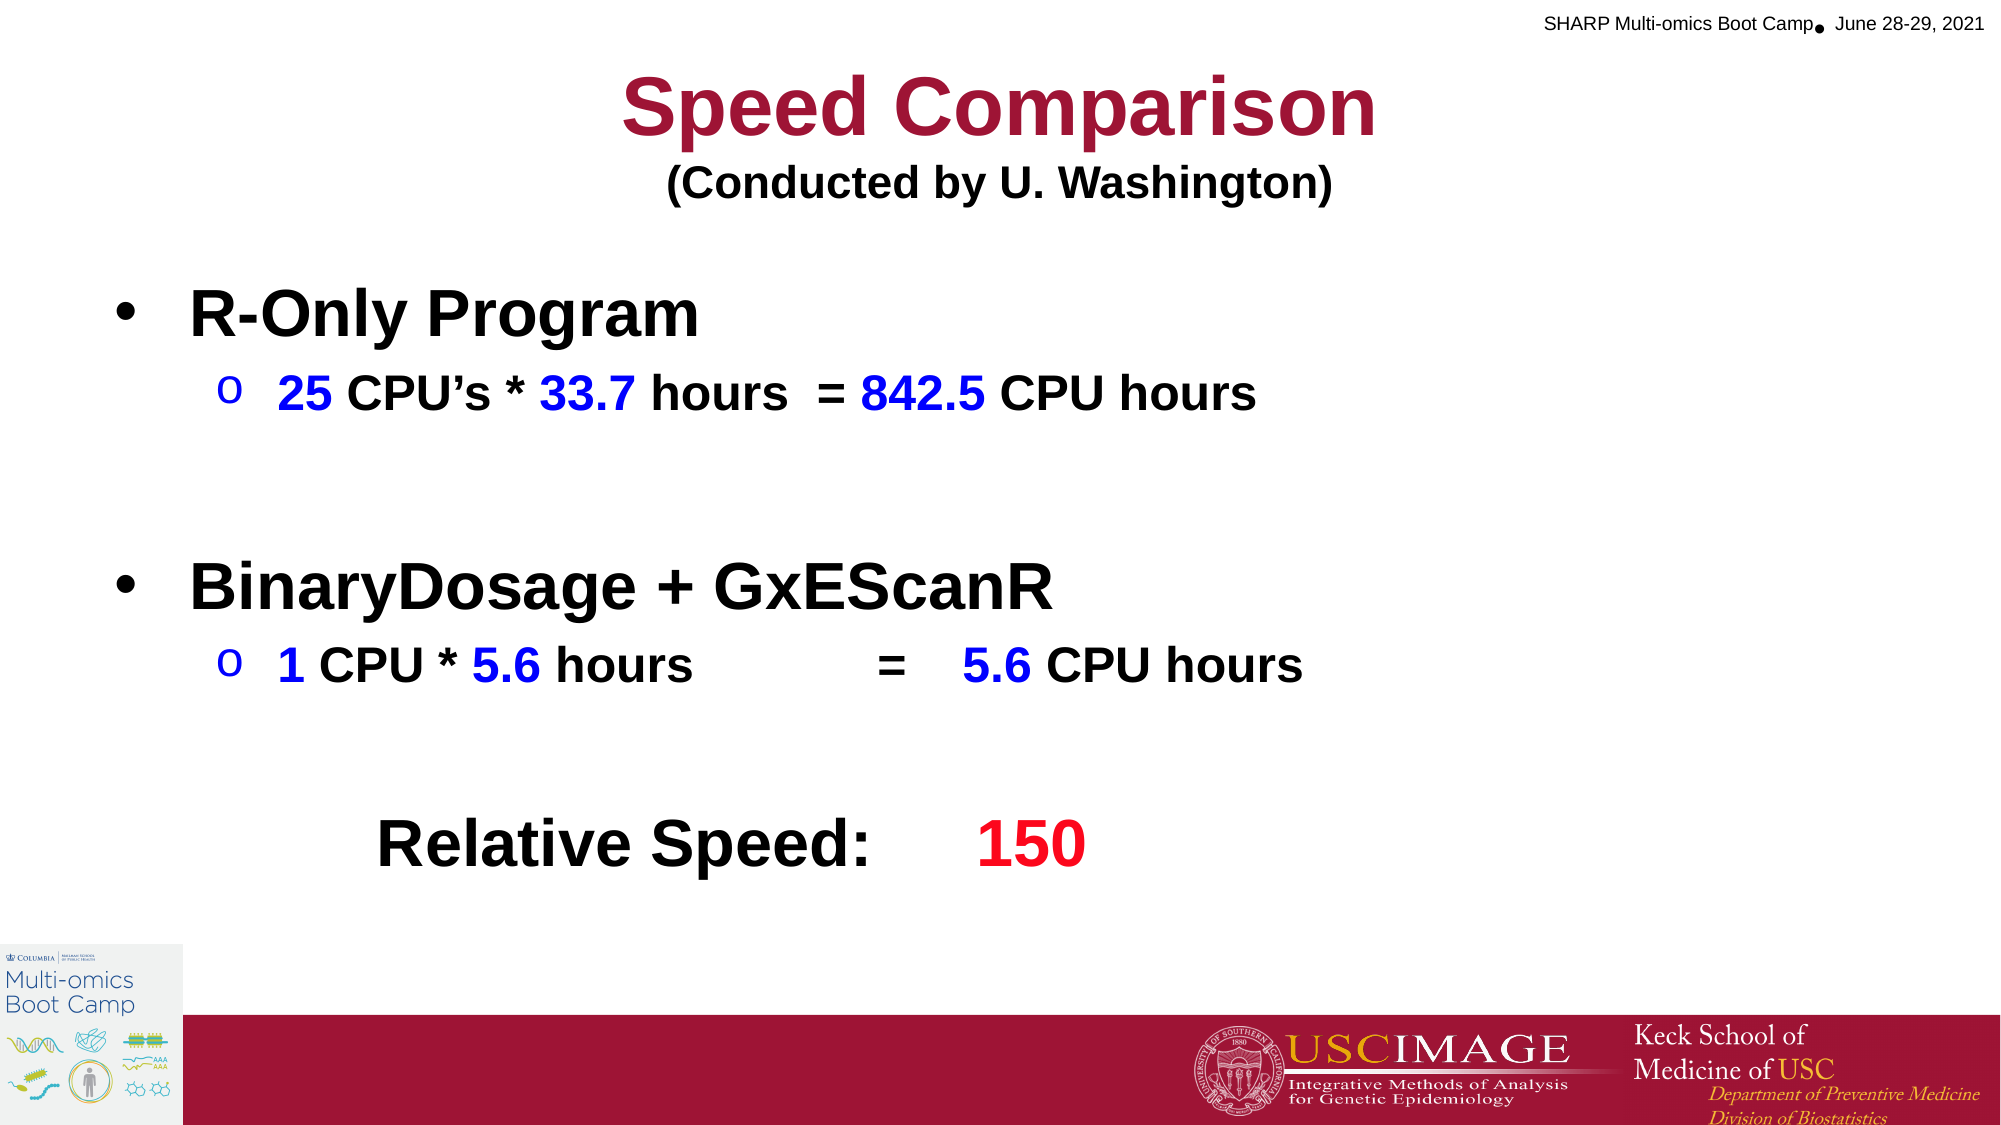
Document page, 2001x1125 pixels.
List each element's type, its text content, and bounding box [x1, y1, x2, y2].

picture [0, 944, 183, 1125]
title Speed Comparison (Conducted by U. Washington) [99, 45, 1900, 233]
picture [1178, 1012, 1713, 1125]
list R-Only Program 25 CPU’s * 33.7 hours = 842.5 CPU hours BinaryDosage + GxEScanR 1 CPU * 5.6 hours = 5.6 CPU hours Relative Speed: 150 [99, 262, 1900, 1005]
